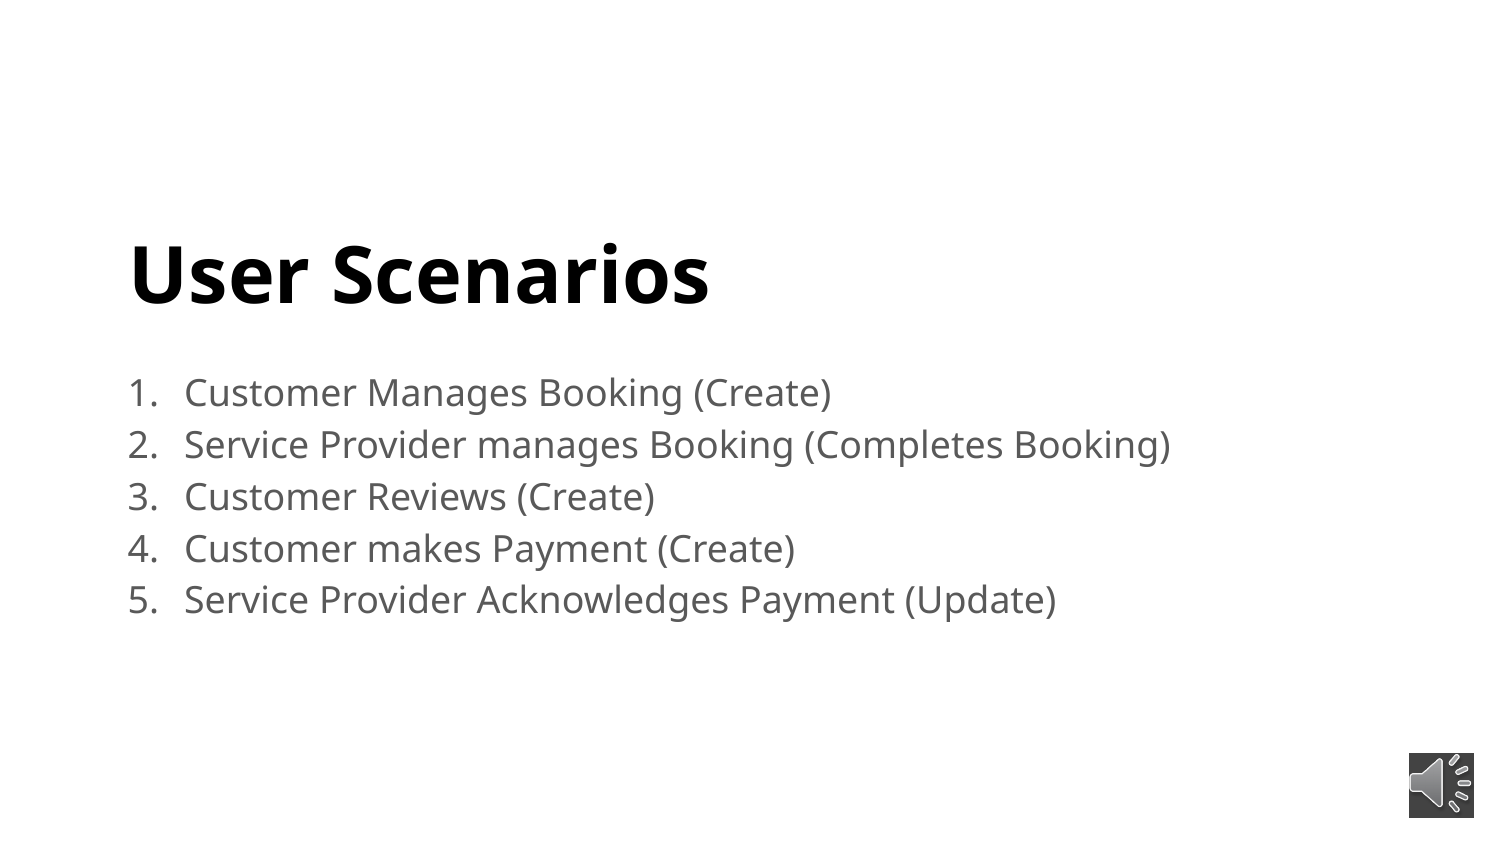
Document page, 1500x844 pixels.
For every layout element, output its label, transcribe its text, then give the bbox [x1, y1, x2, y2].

picture [1408, 751, 1476, 819]
list Customer Manages Booking (Create) Service Provider manages Booking (Completes Booking) Customer Reviews (Create) Customer makes Payment (Create) Service Provider Acknowledges Payment (Update) [94, 347, 1406, 721]
title User Scenarios [113, 209, 1378, 347]
slide_number 5 [1389, 764, 1480, 830]
